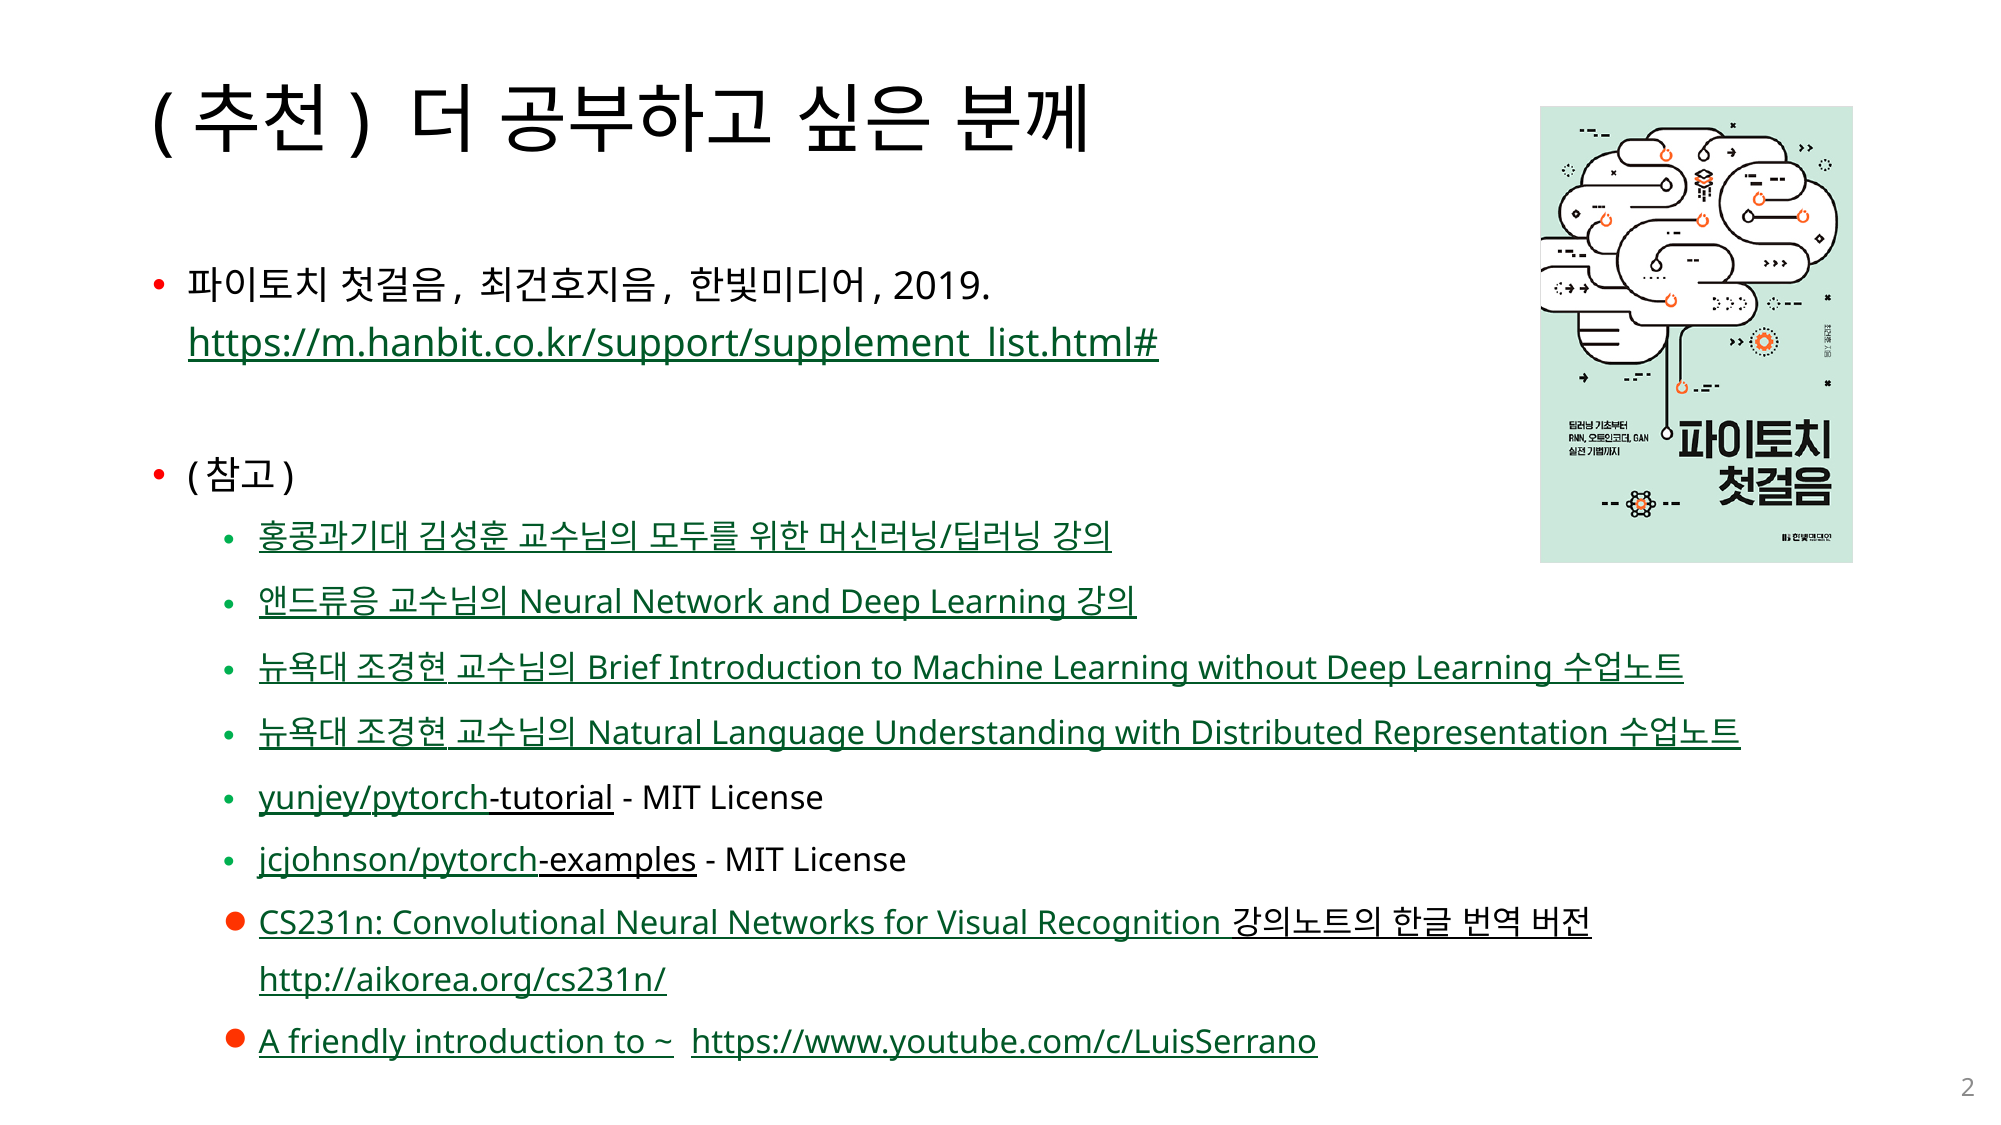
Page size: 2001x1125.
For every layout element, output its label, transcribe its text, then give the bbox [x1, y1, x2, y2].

list 파이토치 첫걸음, 최건호지음, 한빛미디어, 2019. https://m.hanbit.co.kr/support/supplement_list.html# (참고) 홍콩과기대 김성훈 교수님의 모두를 위한 머신러닝/딥러닝 강의 앤드류응 교수님의 Neural Network and Deep Learning 강의 뉴욕대 조경현 교수님의 Brief Introduction to Machine Learning without Deep Learning 수업노트 뉴욕대 조경현 교수님의 Natural Language Understanding with Distributed Representation 수업노트 yunjey/pytorch-tutorial - MIT License jcjohnson/pytorch-examples - MIT License CS231n: Convolutional Neural Networks for Visual Recognition 강의노트의 한글 번역 버전 http://aikorea.org/cs231n/ A friendly introduction to ~ https://www.youtube.com/c/LuisSerrano [137, 244, 1865, 1082]
title (추천) 더 공부하고 싶은 분께 [137, 38, 1863, 196]
picture [1540, 106, 1853, 563]
slide_number 2 [1540, 1058, 1991, 1119]
